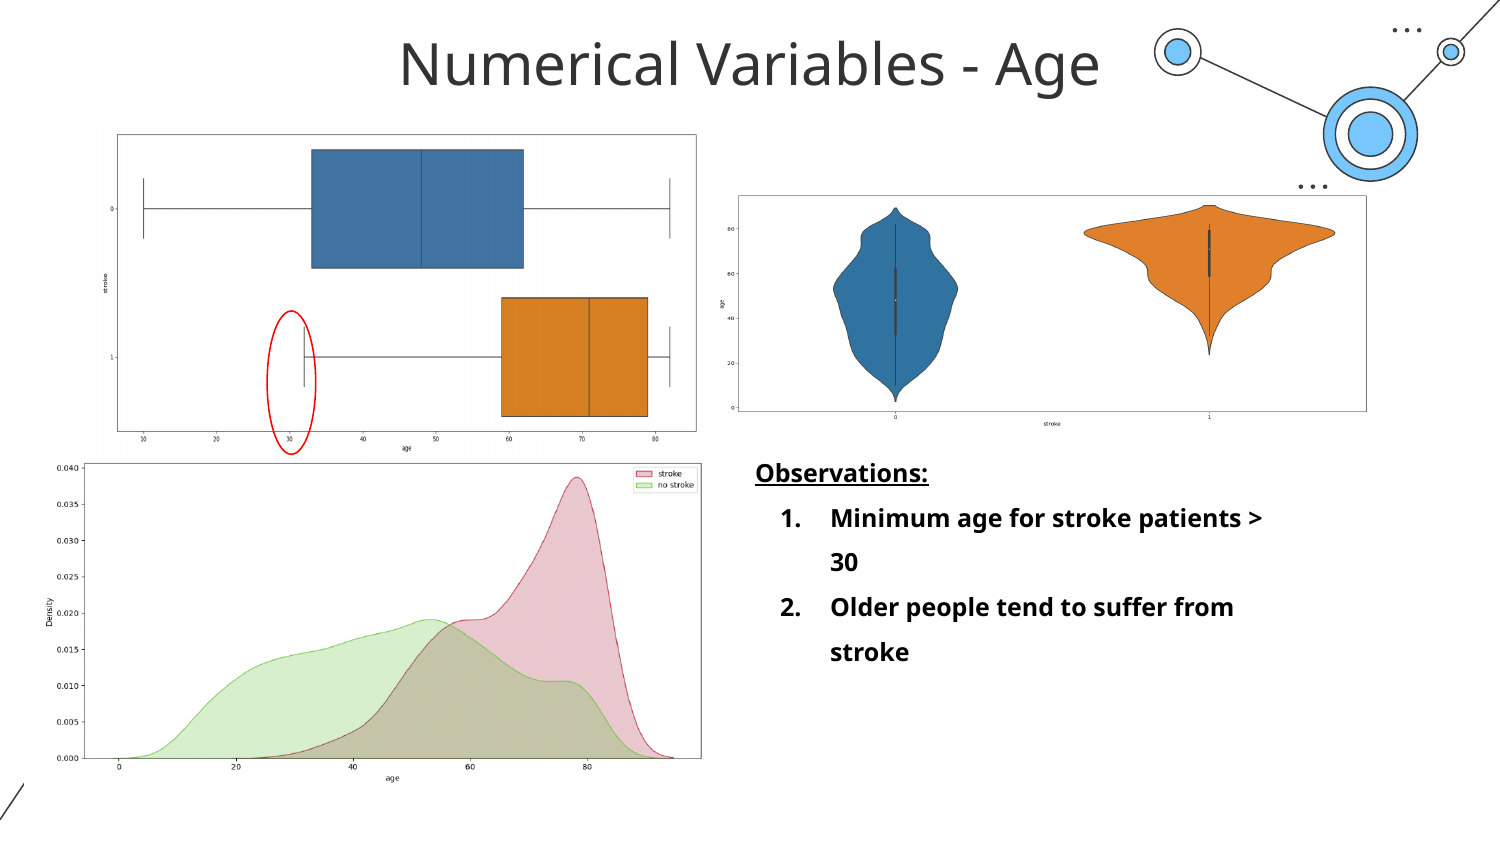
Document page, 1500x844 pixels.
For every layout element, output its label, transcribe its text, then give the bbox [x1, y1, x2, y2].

picture [24, 127, 716, 788]
text_box Observations: Minimum age for stroke patients > 30 Older people tend to suffer from stroke [739, 438, 1282, 844]
text_box Numerical Variables - Age [118, 11, 1382, 106]
picture [714, 192, 1371, 431]
